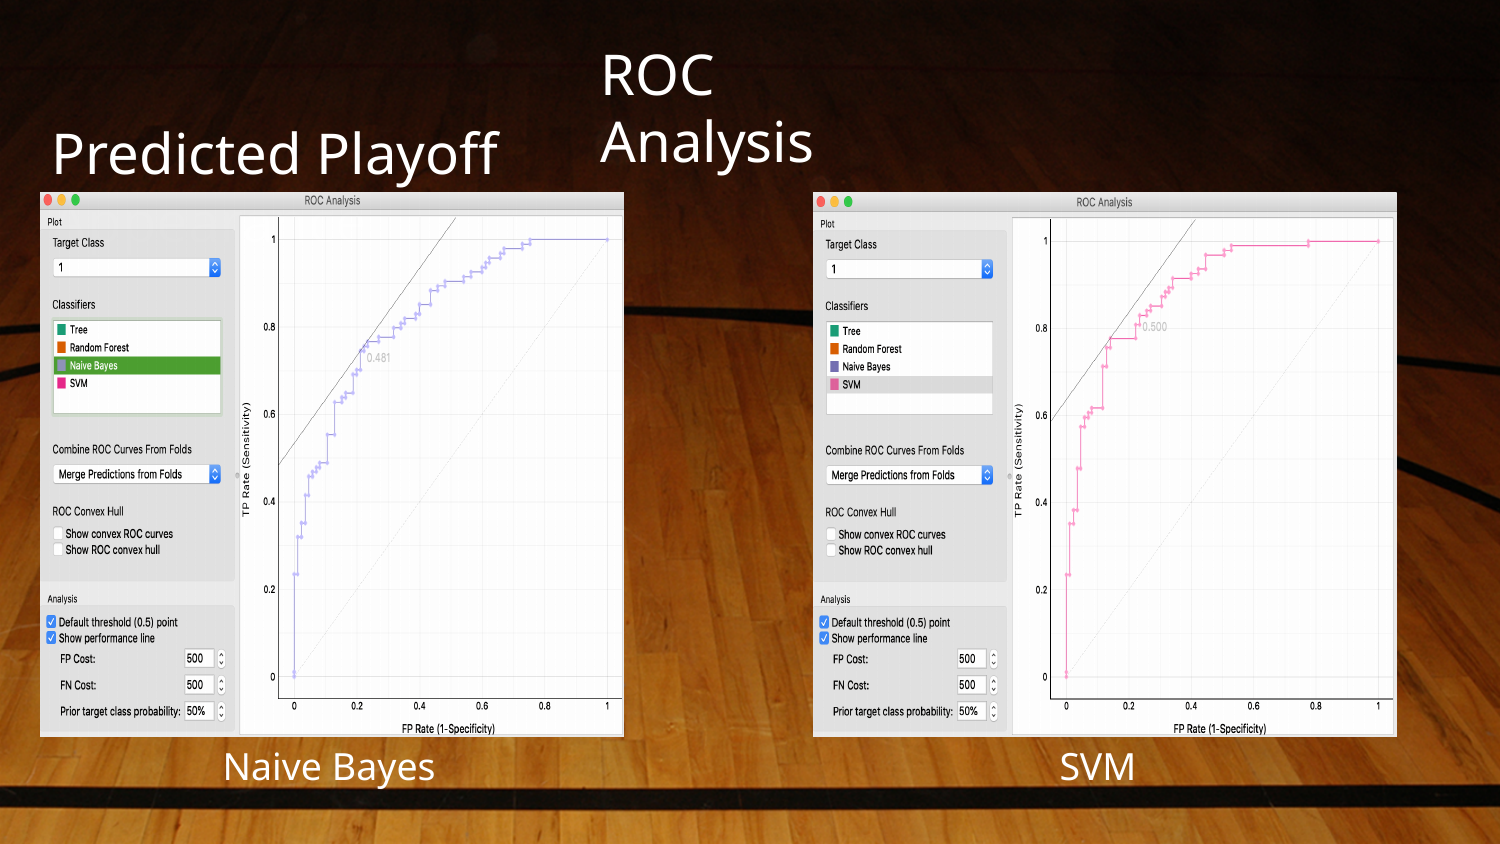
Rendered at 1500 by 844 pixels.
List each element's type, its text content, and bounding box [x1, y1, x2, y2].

text_box ROC Analysis [589, 33, 911, 113]
text_box Predicted Playoff Appearance [40, 112, 750, 193]
picture [0, 0, 1500, 844]
text_box Naive Bayes [211, 746, 453, 797]
text_box SVM [1048, 746, 1162, 797]
